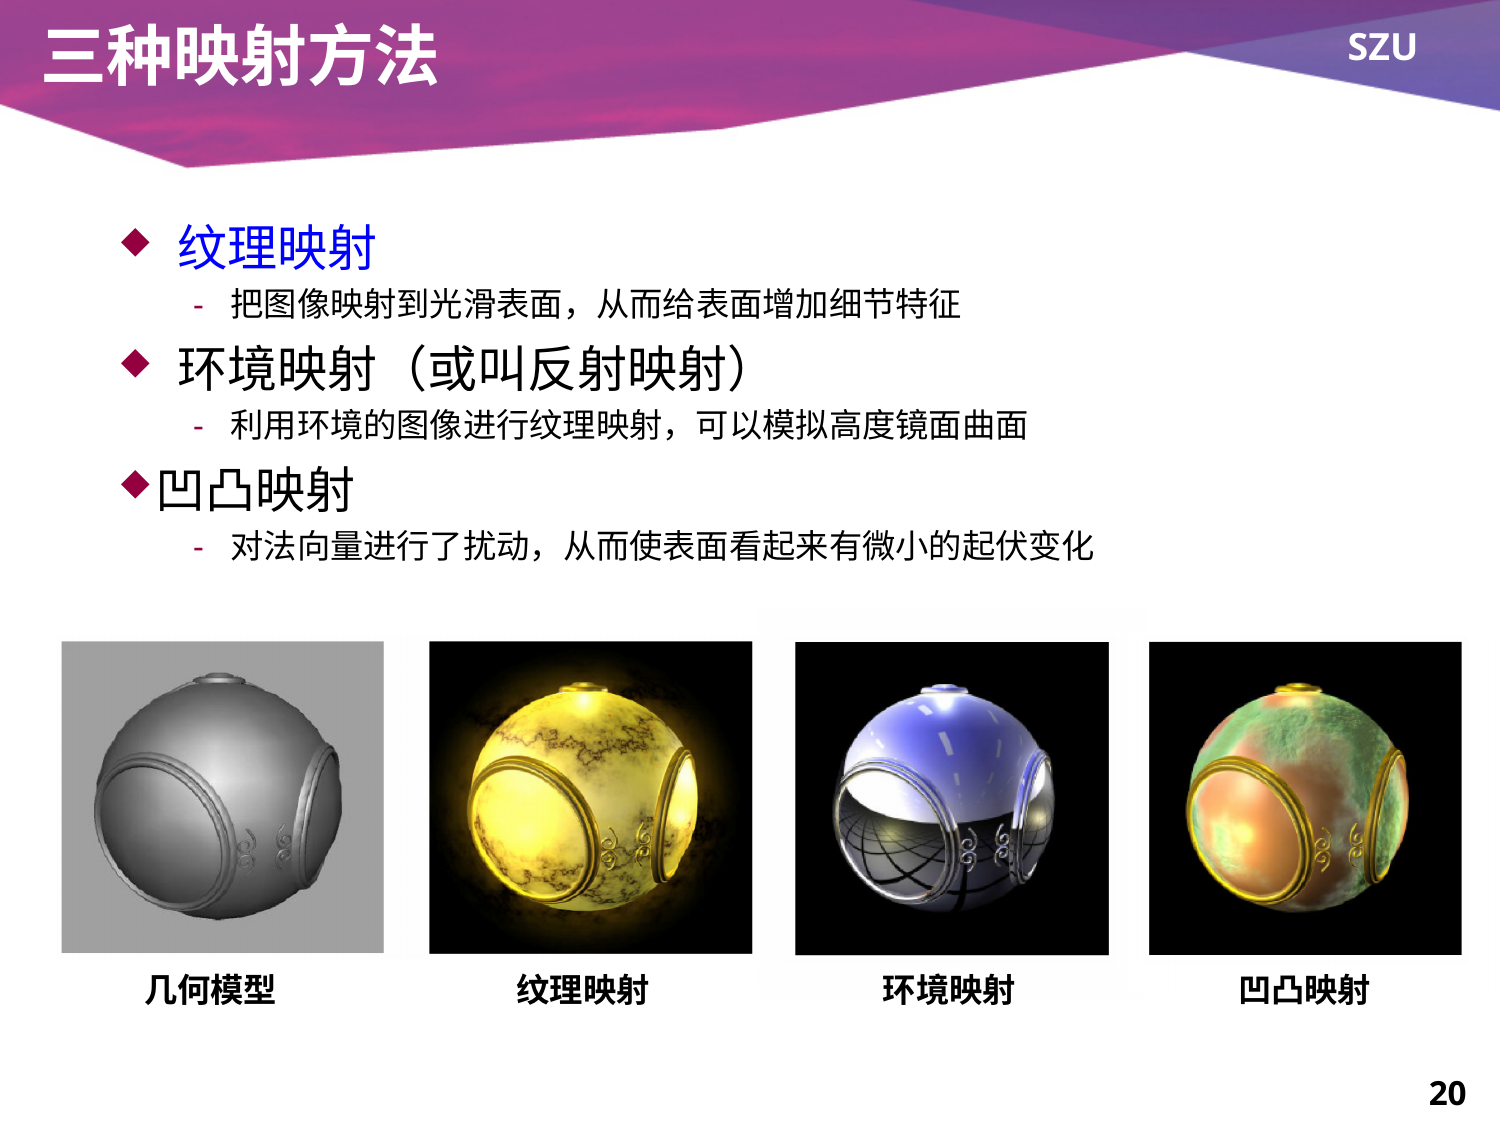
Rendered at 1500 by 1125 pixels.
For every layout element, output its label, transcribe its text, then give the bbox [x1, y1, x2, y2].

list 纹理映射 把图像映射到光滑表面，从而给表面增加细节特征 环境映射（或叫反射映射） 利用环境的图像进行纹理映射，可以模拟高度镜面曲面 凹凸映射 对法向量进行了扰动，从而使表面看起来有微小的起伏变化 [103, 216, 1397, 636]
text_box 凹凸映射 [1223, 994, 1387, 1017]
text_box 环境映射 [868, 998, 1031, 1017]
text_box 纹理映射 [501, 963, 665, 1017]
picture [0, 0, 1500, 1125]
slide_number 20 [1384, 1065, 1500, 1125]
title 三种映射方法 [25, 15, 1320, 104]
text_box 几何模型 [129, 963, 293, 1017]
